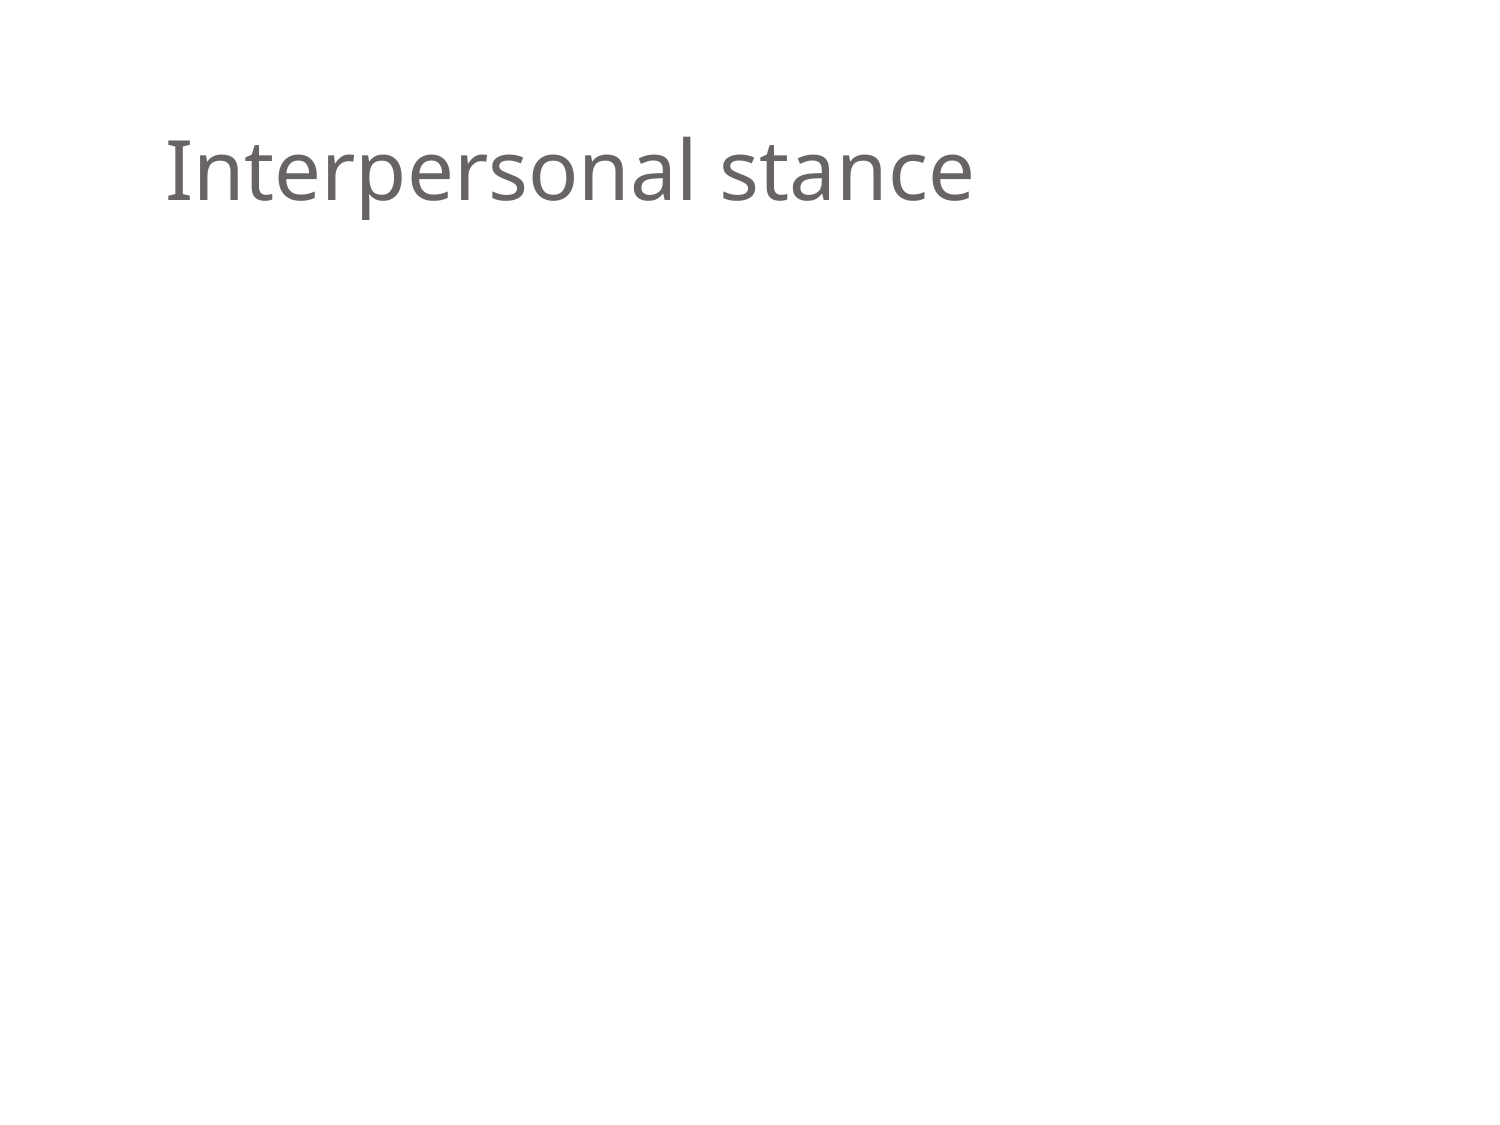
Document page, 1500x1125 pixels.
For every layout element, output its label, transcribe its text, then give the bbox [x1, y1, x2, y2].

title Interpersonal stance [149, 44, 1426, 233]
